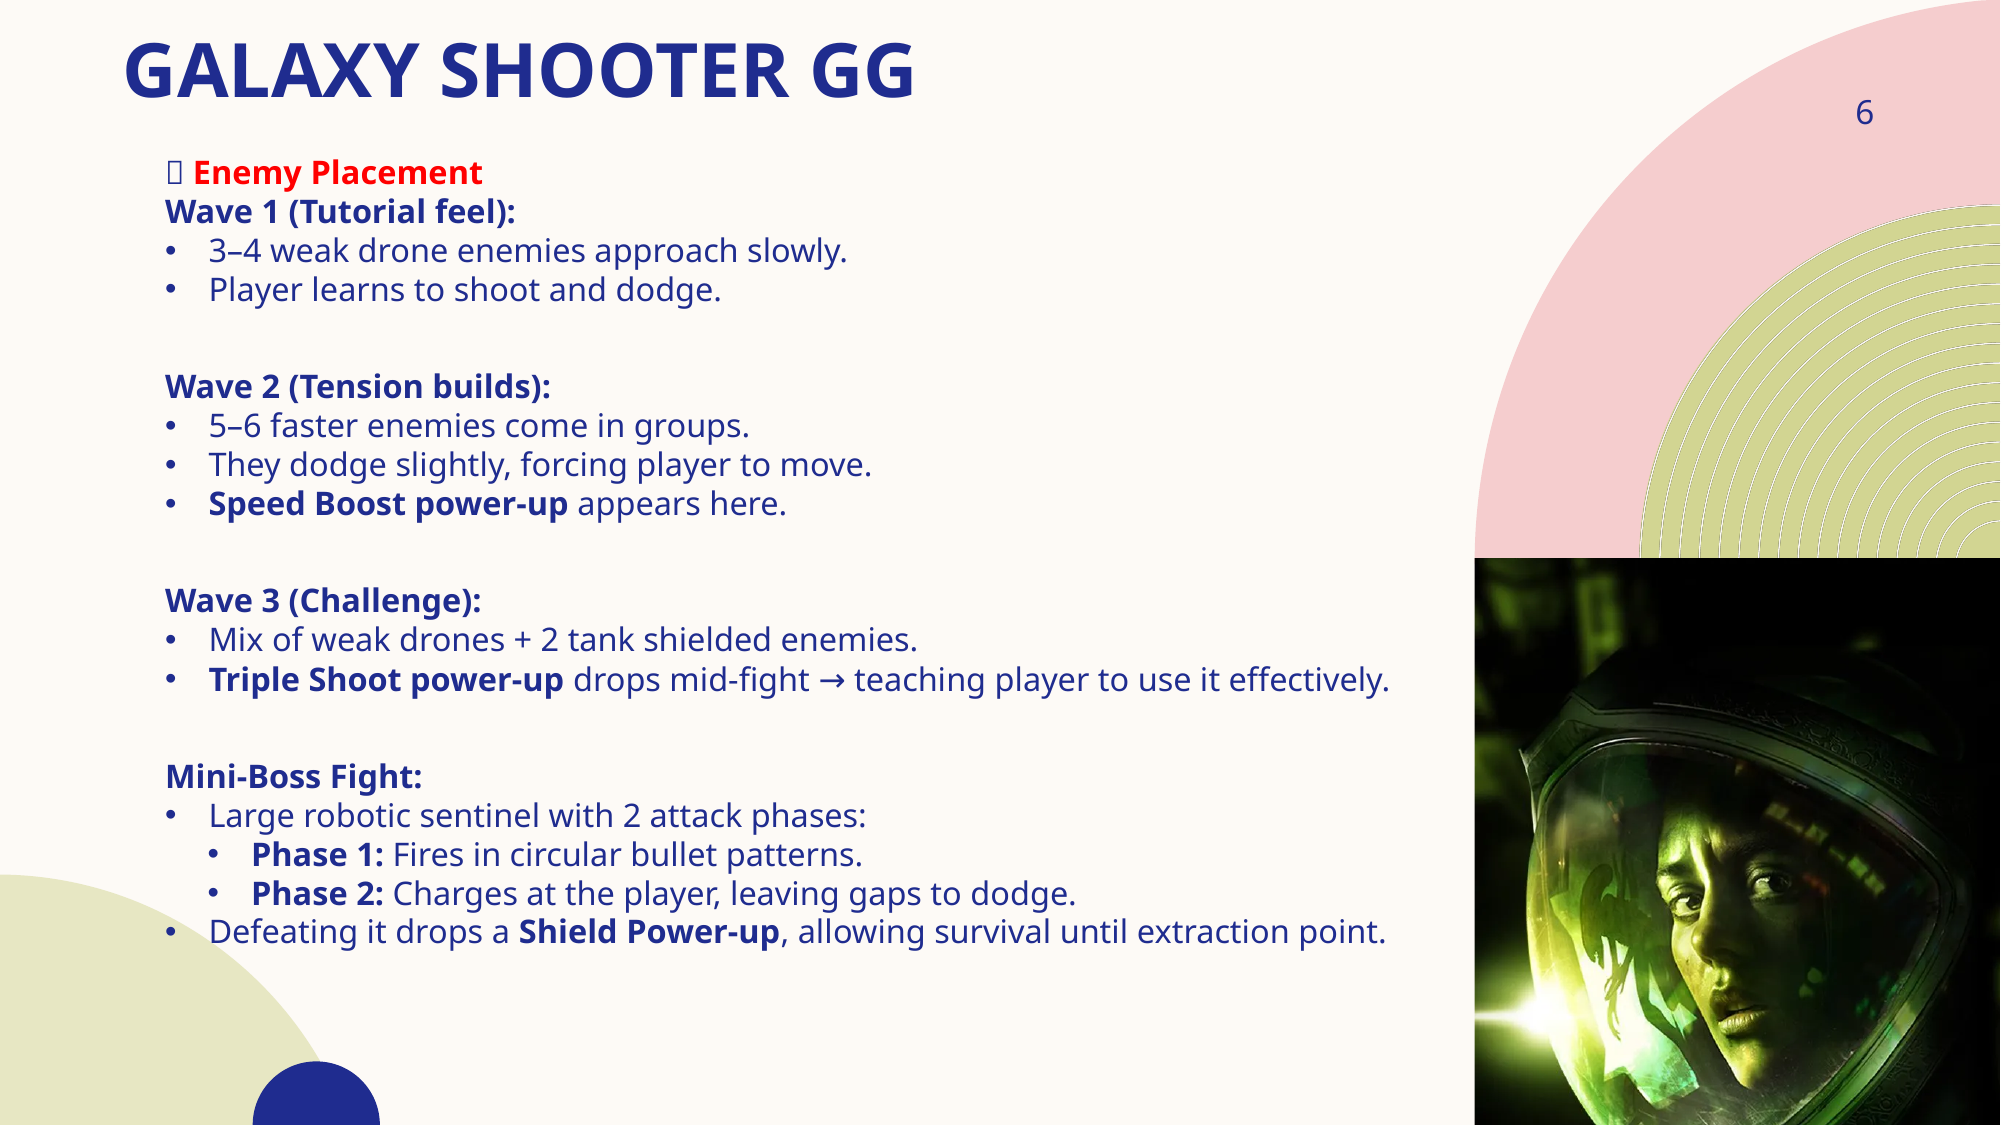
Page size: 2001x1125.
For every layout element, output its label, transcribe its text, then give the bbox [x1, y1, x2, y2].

list 👾 Enemy Placement Wave 1 (Tutorial feel): 3–4 weak drone enemies approach slowly. Player learns to shoot and dodge. Wave 2 (Tension builds): 5–6 faster enemies come in groups. They dodge slightly, forcing player to move. Speed Boost power-up appears here. Wave 3 (Challenge): Mix of weak drones + 2 tank shielded enemies. Triple Shoot power-up drops mid-fight → teaching player to use it effectively. Mini-Boss Fight: Large robotic sentinel with 2 attack phases: Phase 1: Fires in circular bullet patterns. Phase 2: Charges at the player, leaving gaps to dodge. Defeating it drops a Shield Power-up, allowing survival until extraction point. [150, 152, 1409, 994]
title Galaxy shooter GG [108, 7, 1395, 113]
slide_number 6 [1712, 75, 1875, 153]
picture [1474, 204, 2001, 1125]
